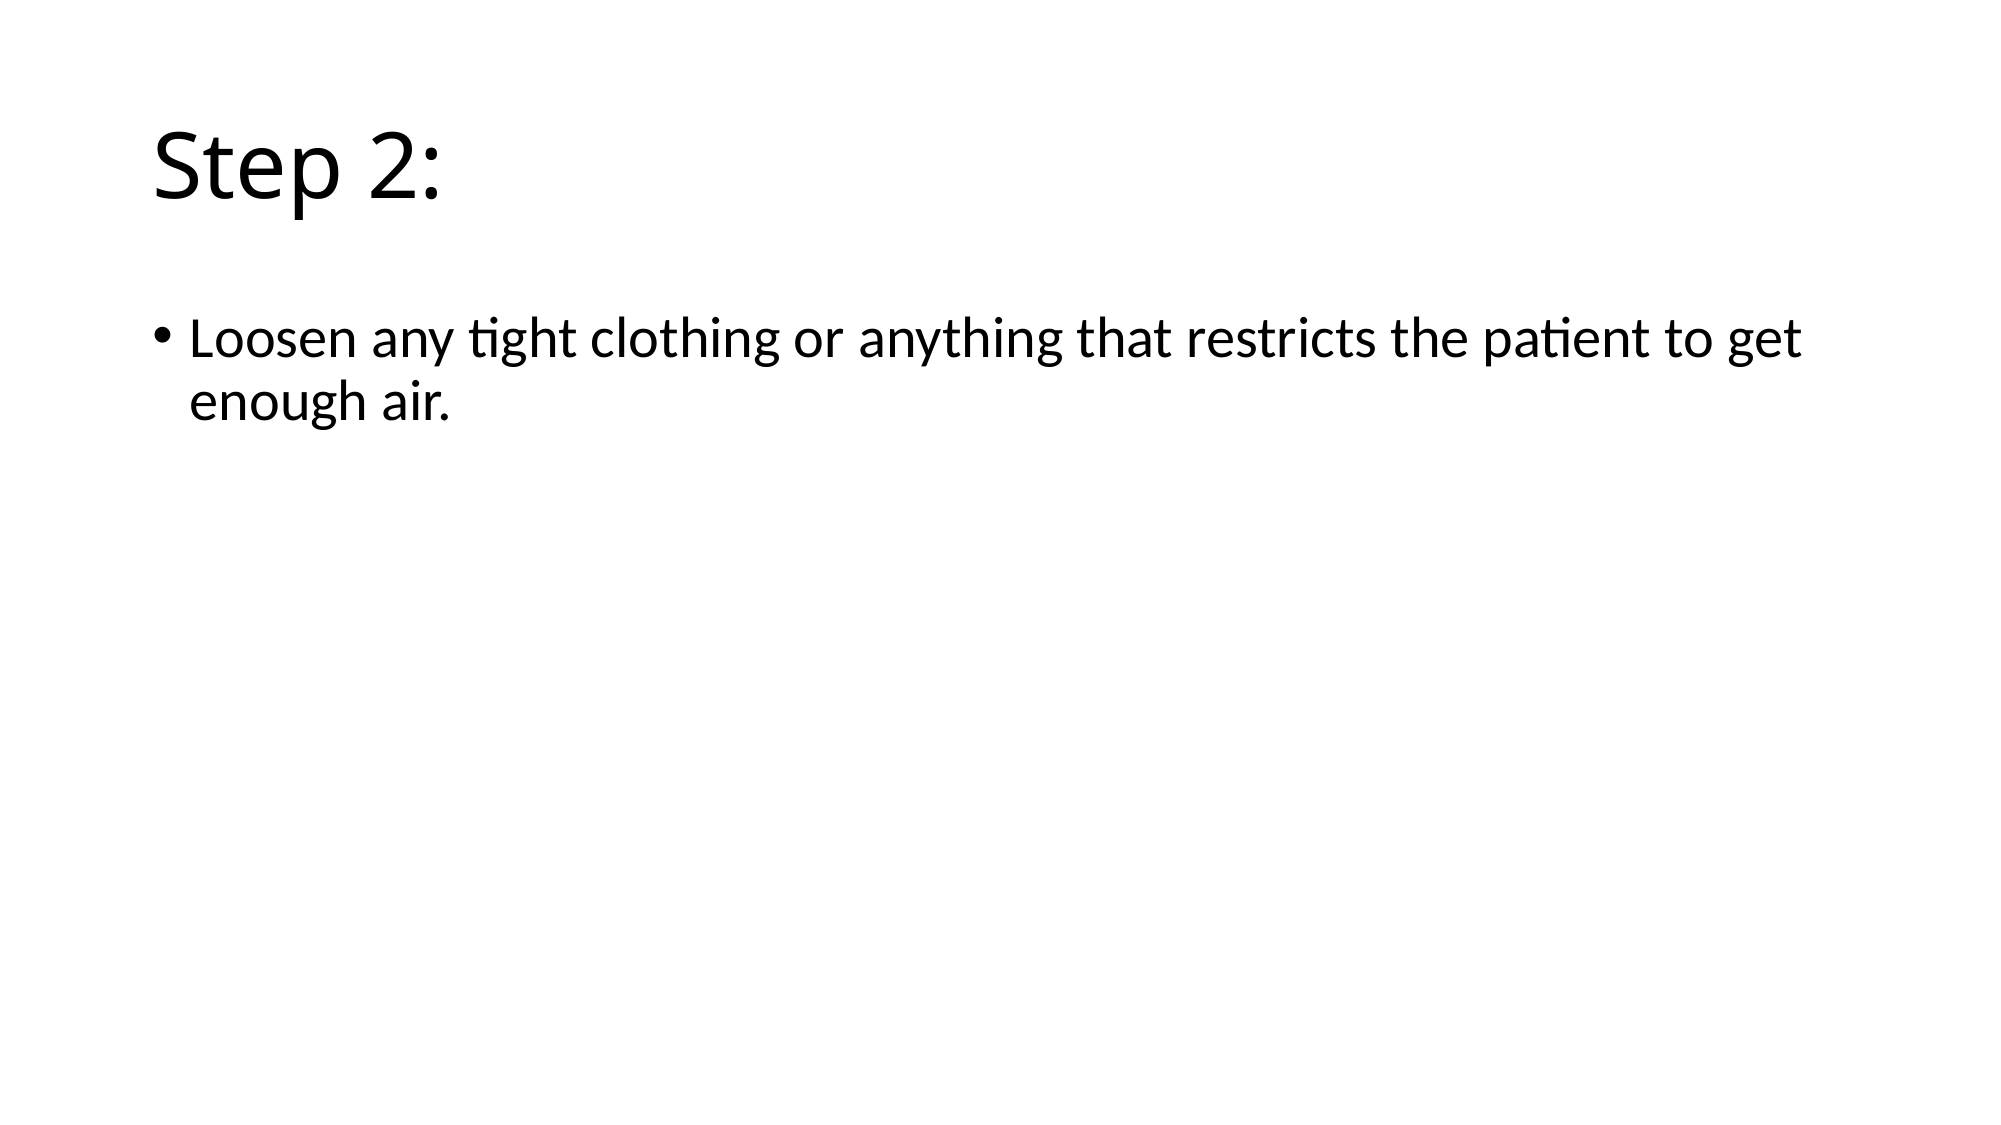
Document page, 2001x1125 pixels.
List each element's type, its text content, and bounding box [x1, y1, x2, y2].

list Loosen any tight clothing or anything that restricts the patient to get enough air. [137, 299, 1863, 1014]
title Step 2: [137, 59, 1863, 278]
